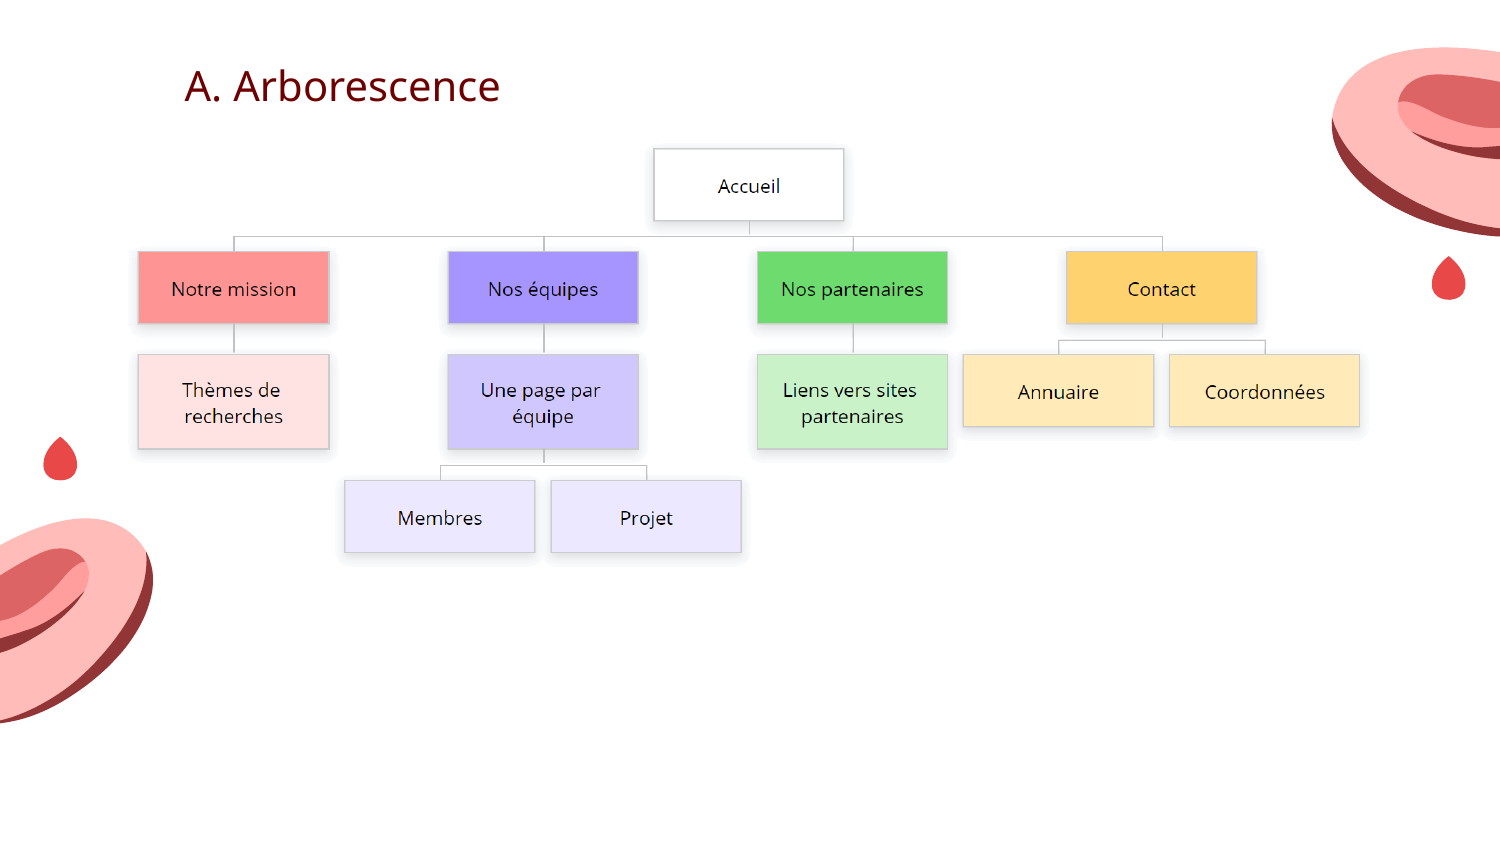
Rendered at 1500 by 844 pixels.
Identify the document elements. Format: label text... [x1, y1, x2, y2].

picture [128, 139, 1372, 568]
title A. Arborescence [116, 23, 1383, 140]
